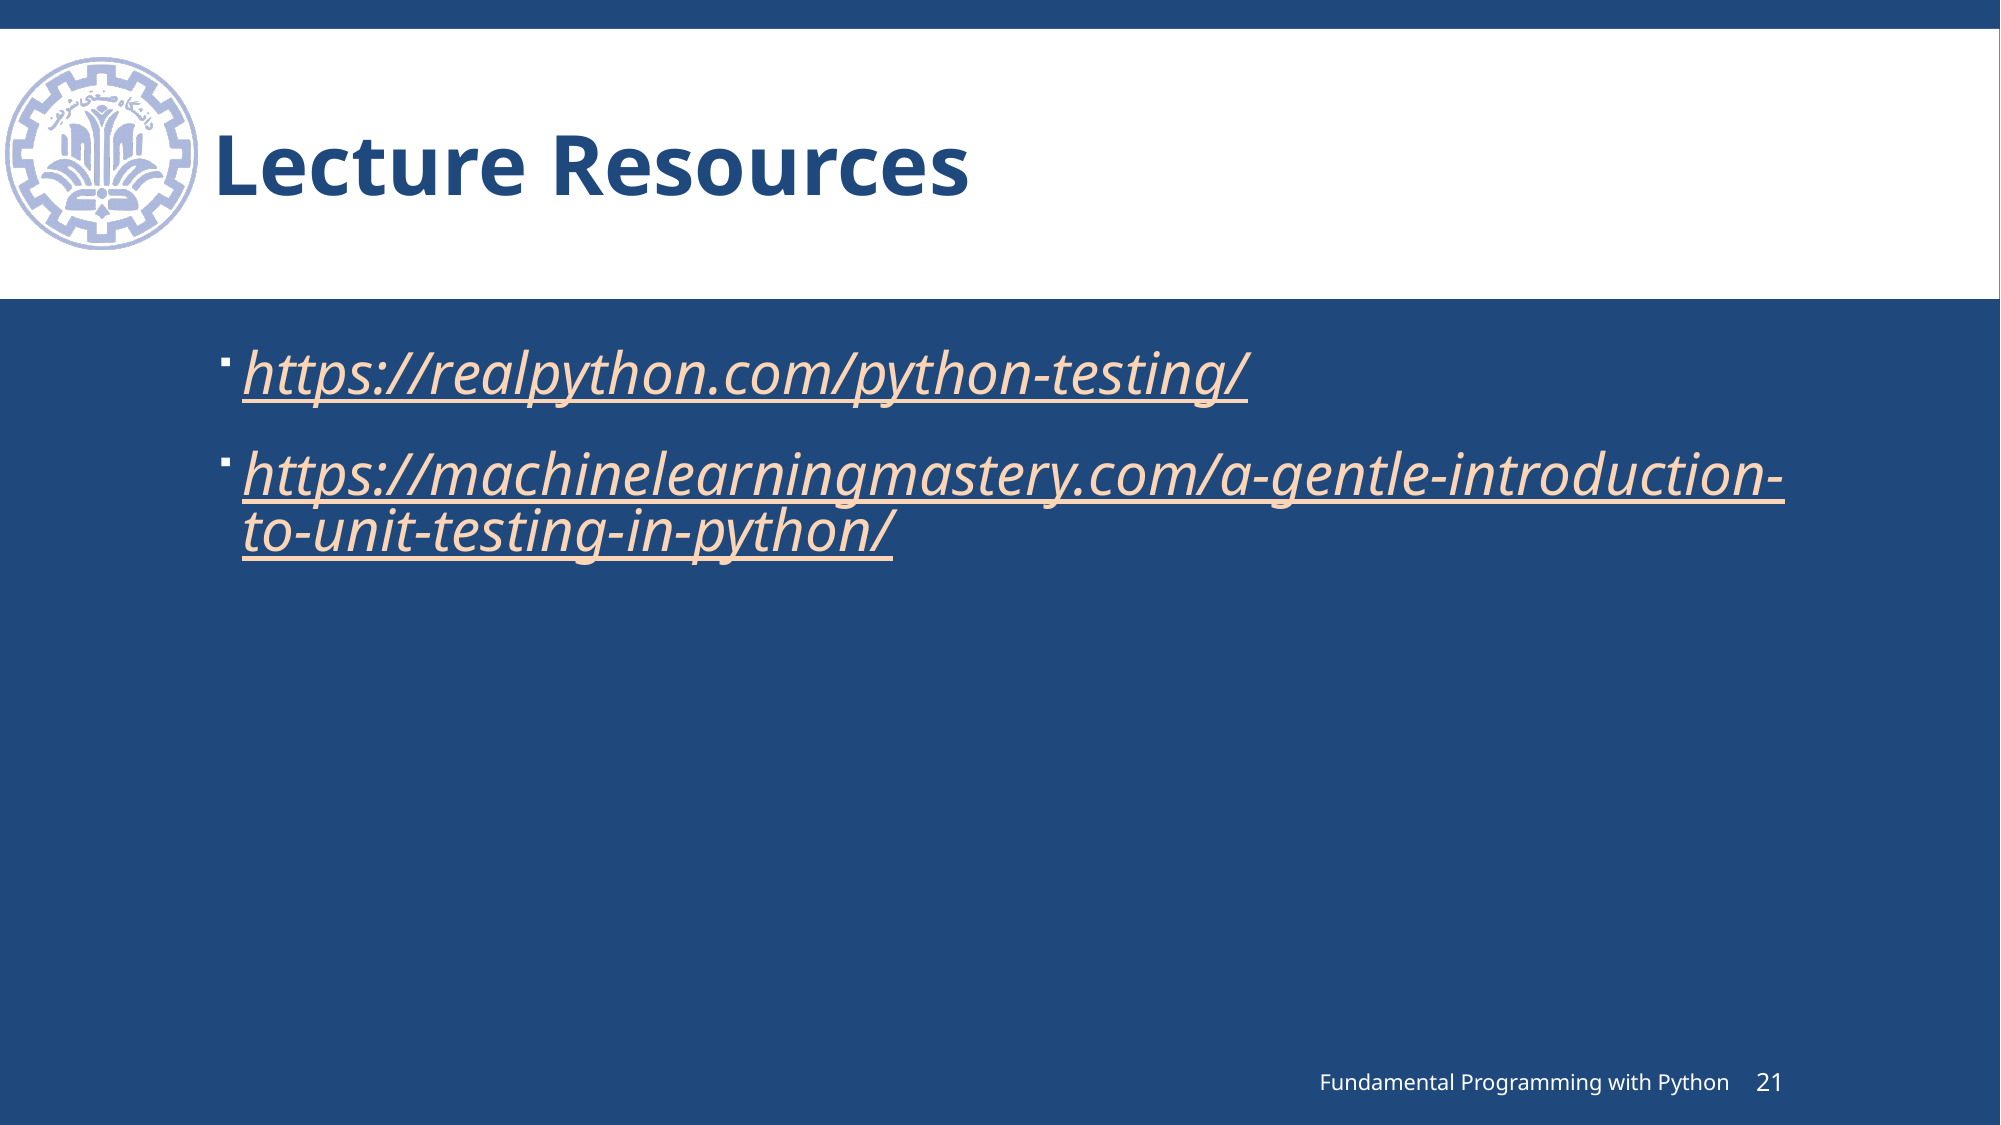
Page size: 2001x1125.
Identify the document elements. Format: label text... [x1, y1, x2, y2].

footer Fundamental Programming with Python [918, 1053, 1746, 1114]
title Lecture Resources [197, 46, 1803, 295]
slide_number 21 [1748, 1053, 1904, 1114]
list https://realpython.com/python-testing/ https://machinelearningmastery.com/a-gentle-introduction-to-unit-testing-in-python/ [197, 329, 1803, 1020]
